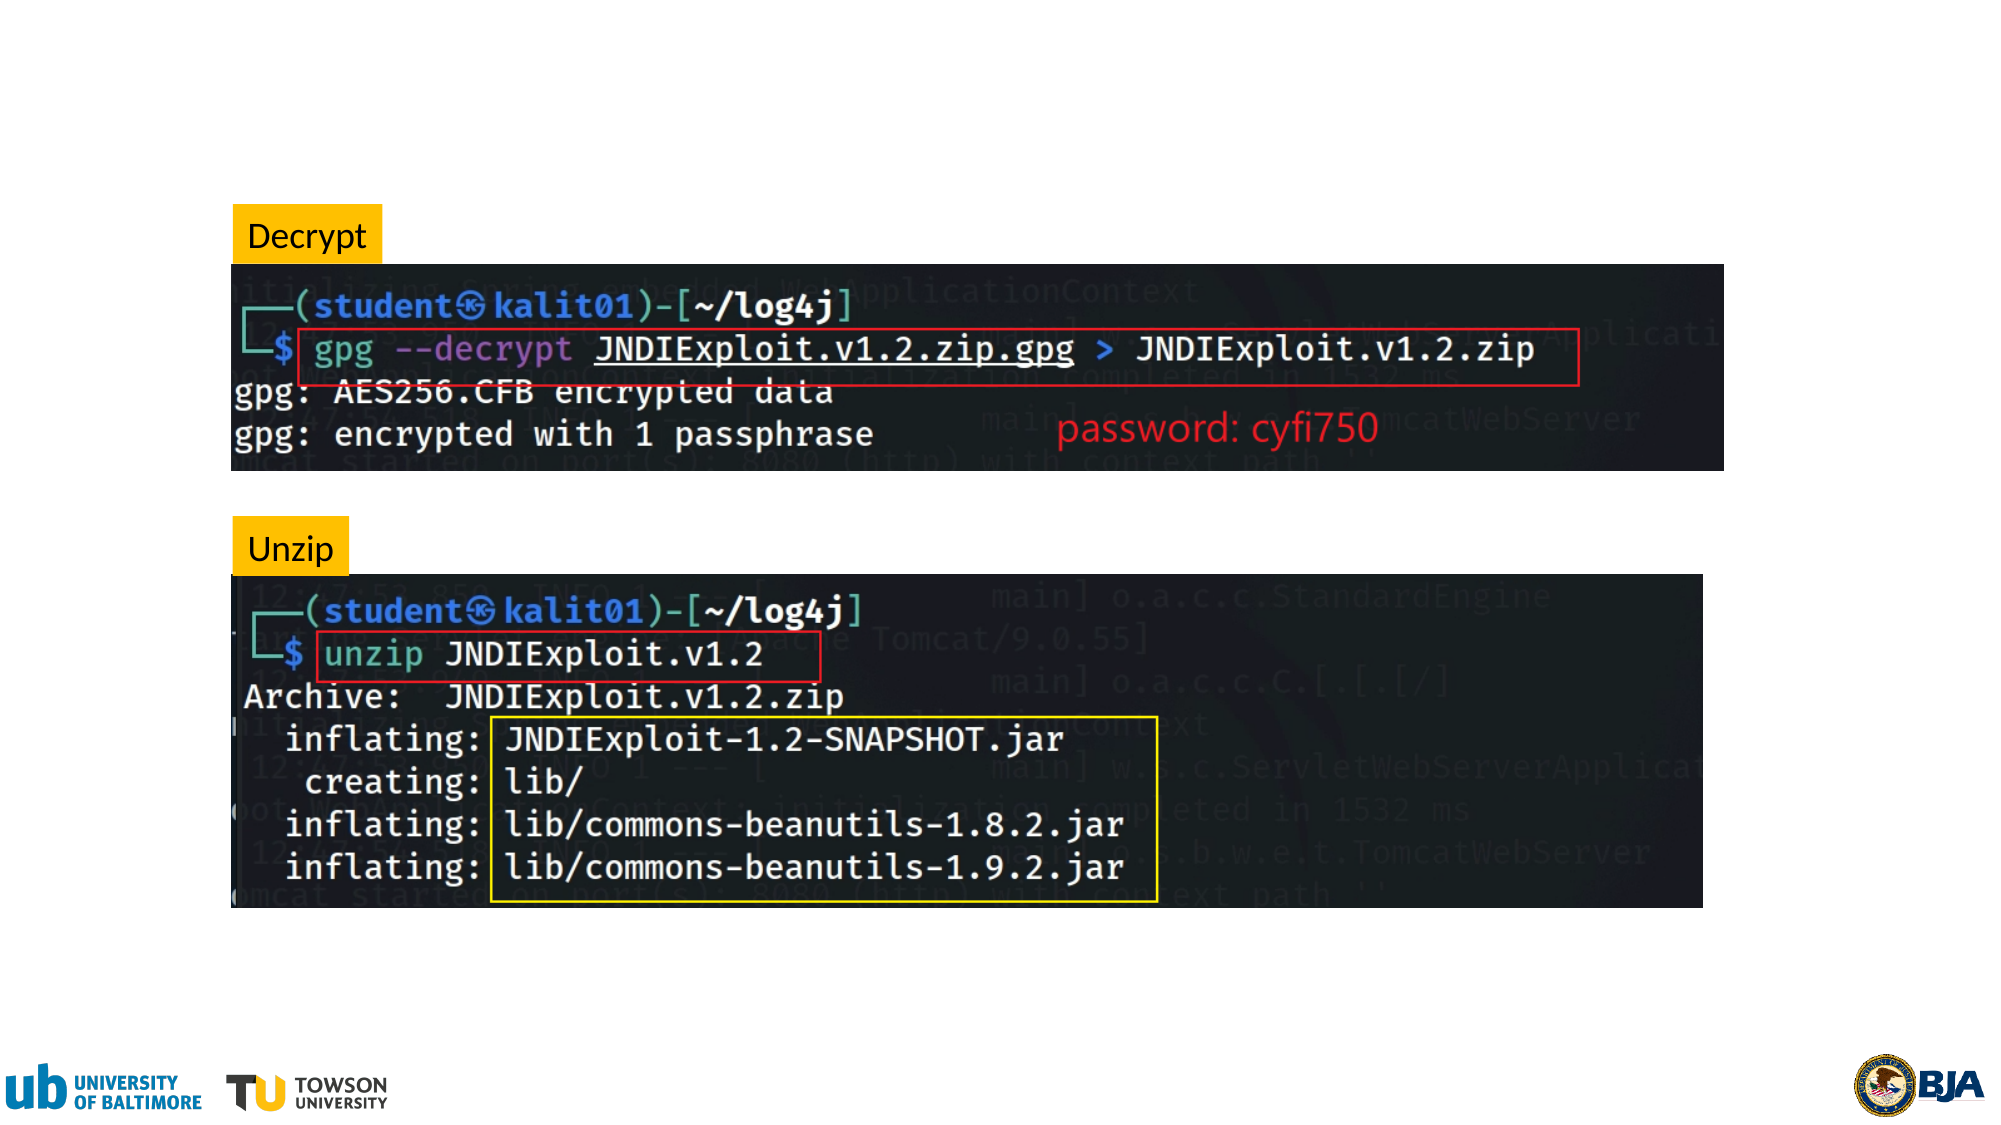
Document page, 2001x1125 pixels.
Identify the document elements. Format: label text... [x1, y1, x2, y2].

text_box Unzip [232, 516, 350, 574]
text_box Decrypt [232, 204, 383, 264]
picture [1854, 1054, 1986, 1117]
picture [0, 1031, 407, 1125]
picture [231, 574, 1703, 908]
picture [231, 264, 1724, 471]
